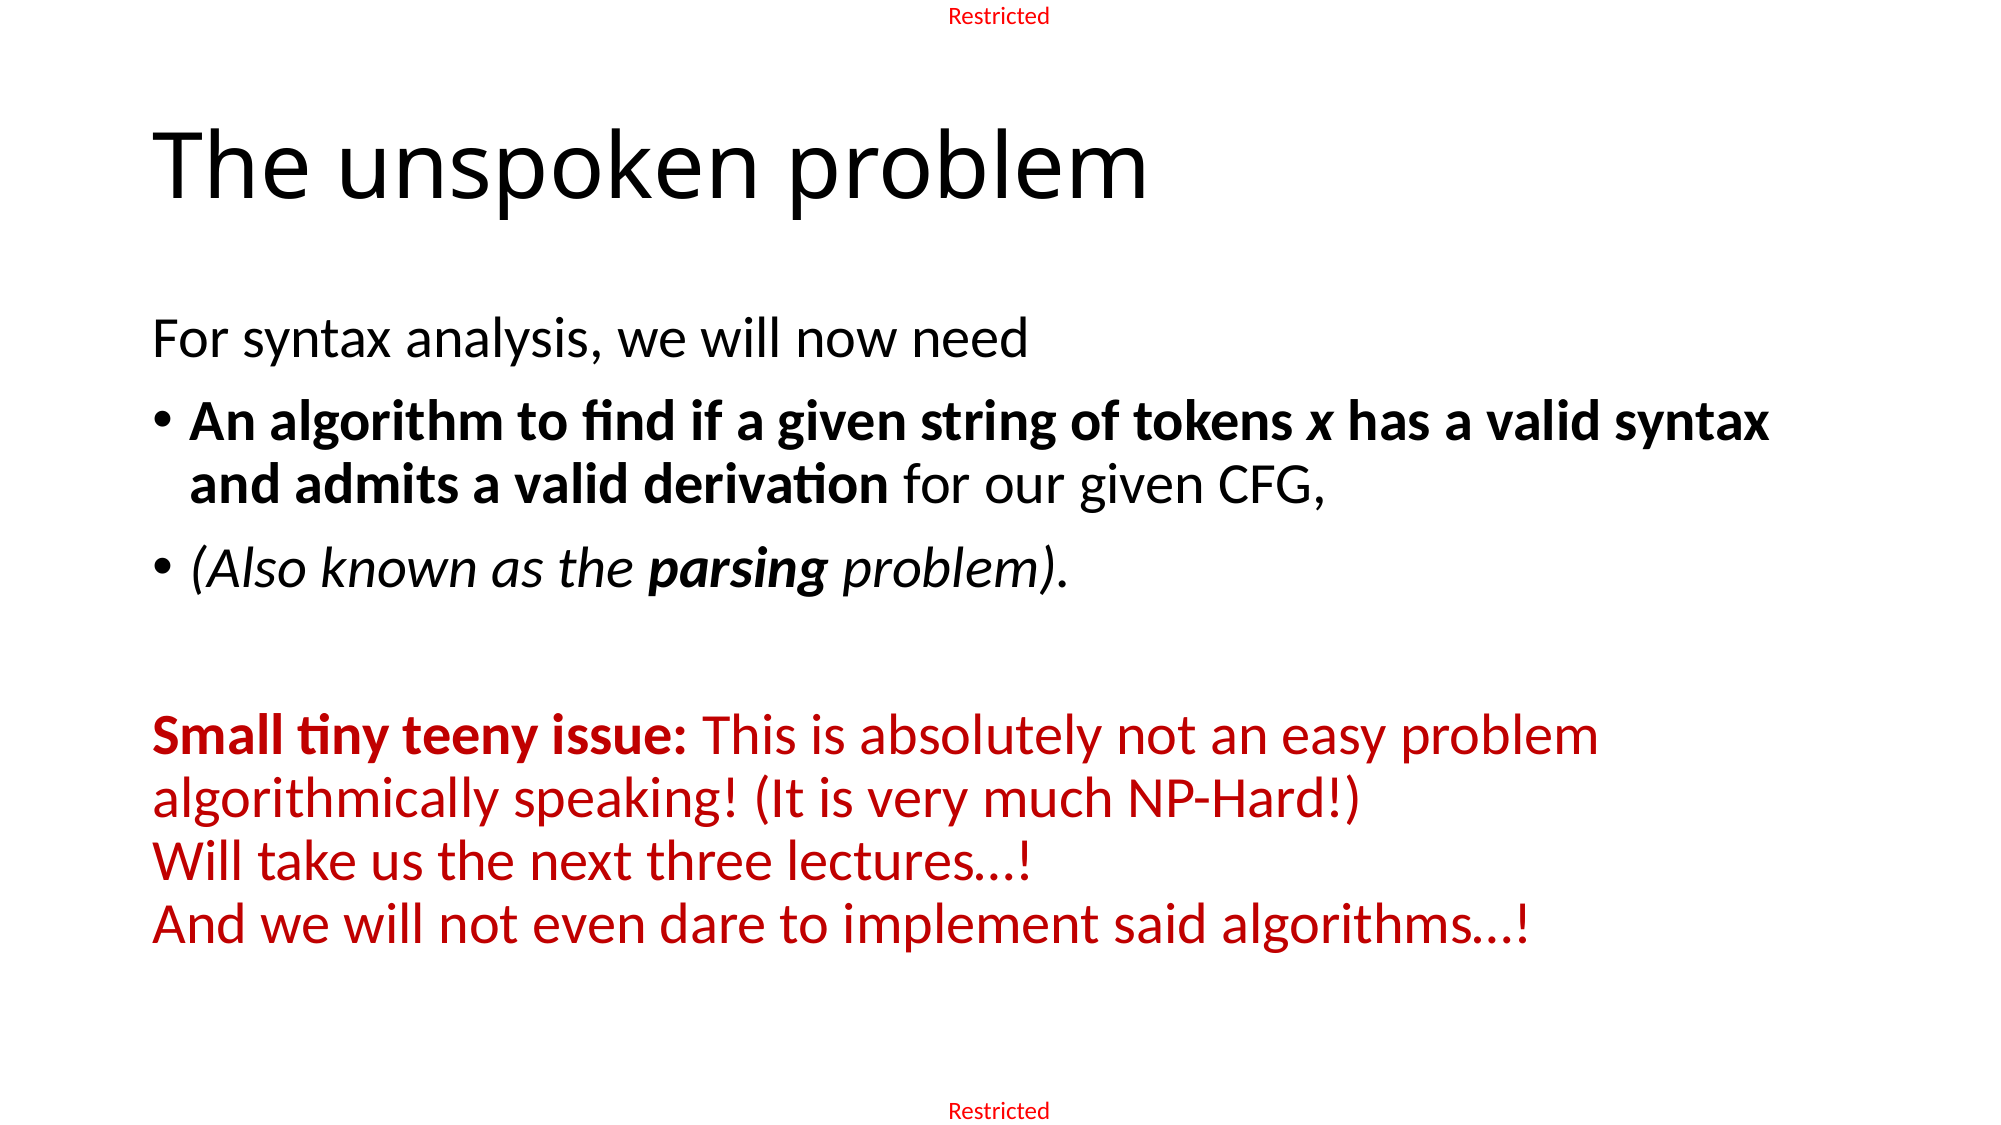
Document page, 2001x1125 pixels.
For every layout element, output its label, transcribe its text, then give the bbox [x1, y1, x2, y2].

title The unspoken problem [137, 59, 1863, 278]
list For syntax analysis, we will now need An algorithm to find if a given string of tokens x has a valid syntax and admits a valid derivation for our given CFG, (Also known as the parsing problem). Small tiny teeny issue: This is absolutely not an easy problem algorithmically speaking! (It is very much NP-Hard!) Will take us the next three lectures…! And we will not even dare to implement said algorithms…! [137, 299, 1863, 1125]
